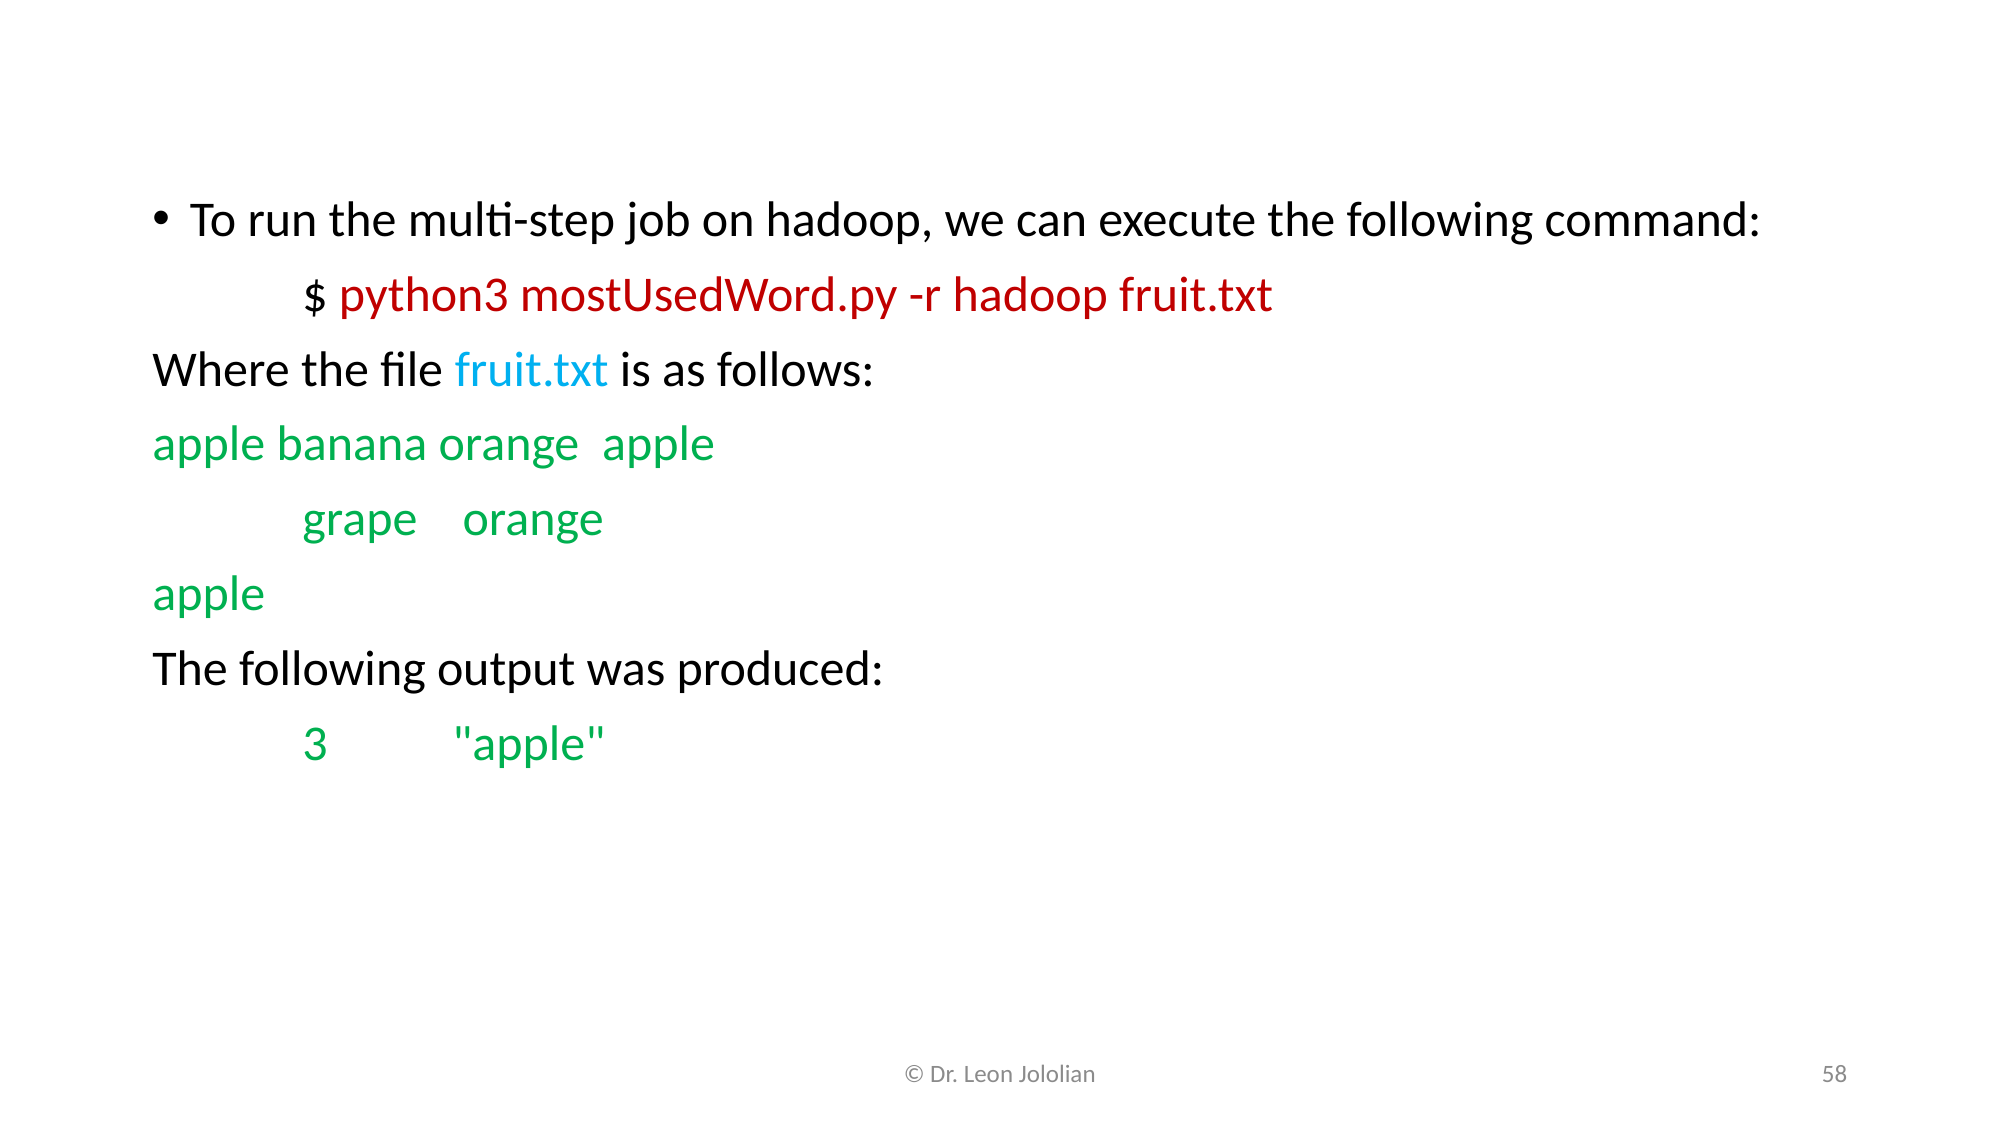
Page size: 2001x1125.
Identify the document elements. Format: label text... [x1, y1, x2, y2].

slide_number 58 [1412, 1042, 1863, 1103]
footer © Dr. Leon Jololian [662, 1042, 1338, 1103]
list To run the multi-step job on hadoop, we can execute the following command: $ python3 mostUsedWord.py -r hadoop fruit.txt Where the file fruit.txt is as follows: apple banana orange apple grape orange apple The following output was produced: 3 "apple" [137, 185, 1863, 1014]
